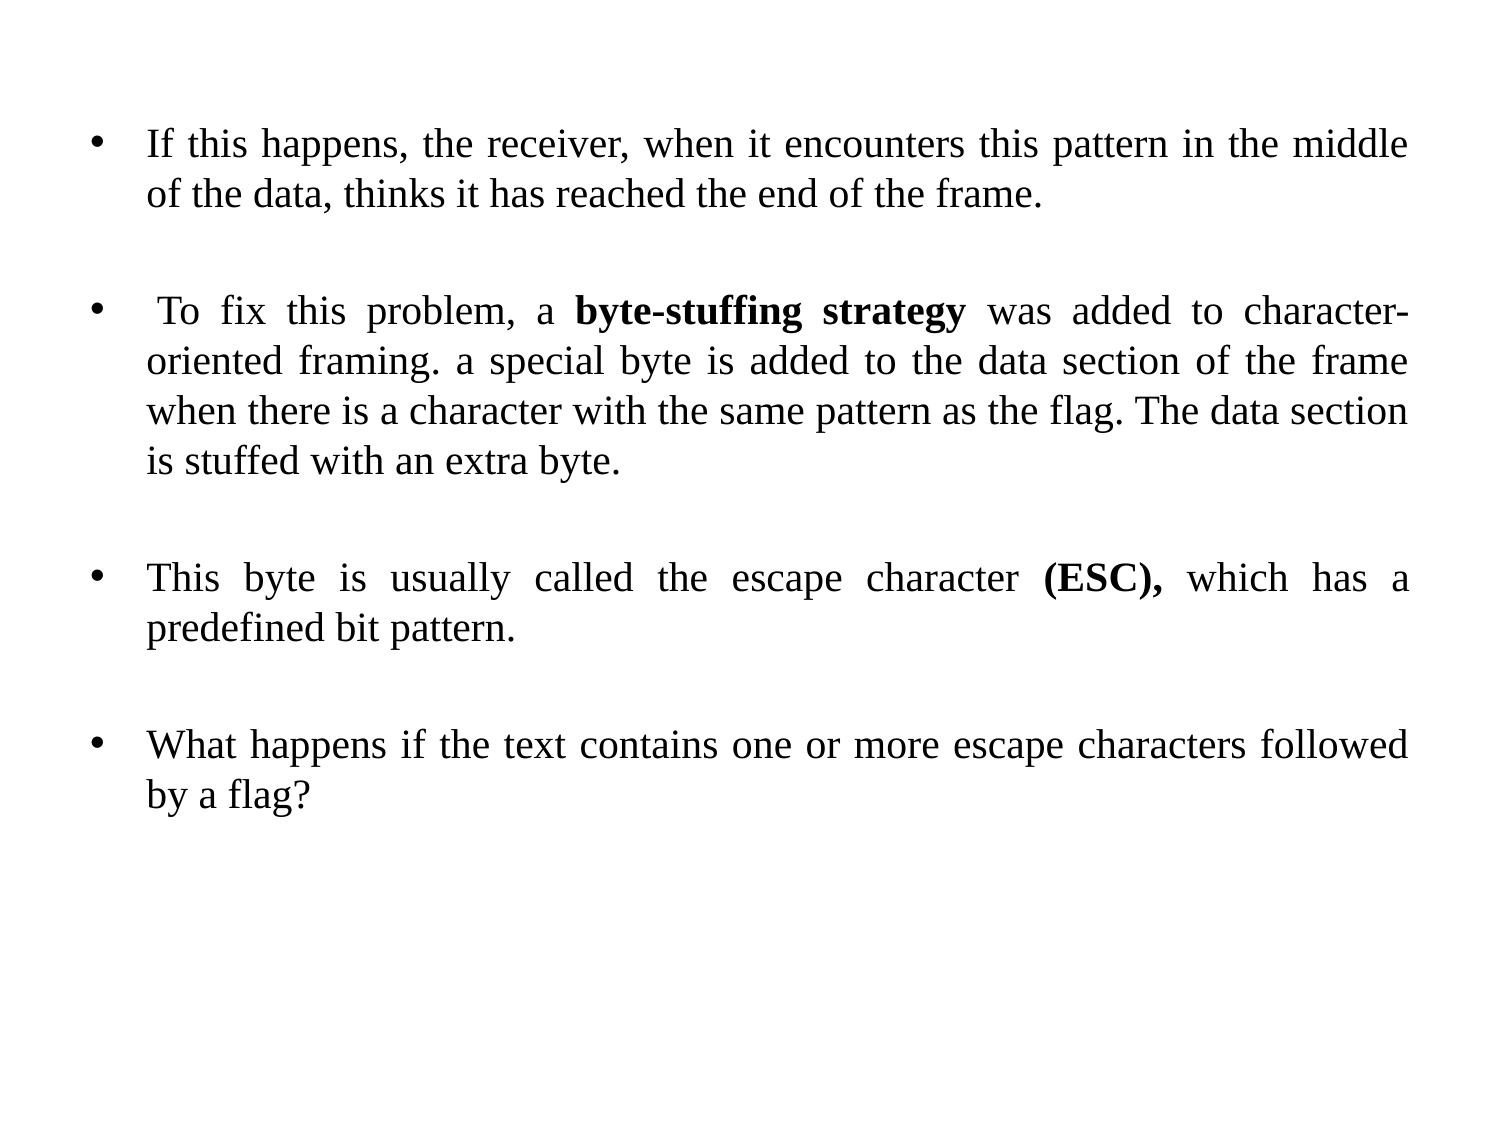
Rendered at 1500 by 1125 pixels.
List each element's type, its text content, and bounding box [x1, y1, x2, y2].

list If this happens, the receiver, when it encounters this pattern in the middle of the data, thinks it has reached the end of the frame. To fix this problem, a byte-stuffing strategy was added to character-oriented framing. a special byte is added to the data section of the frame when there is a character with the same pattern as the flag. The data section is stuffed with an extra byte. This byte is usually called the escape character (ESC), which has a predefined bit pattern. What happens if the text contains one or more escape characters followed by a flag? [75, 50, 1425, 1005]
